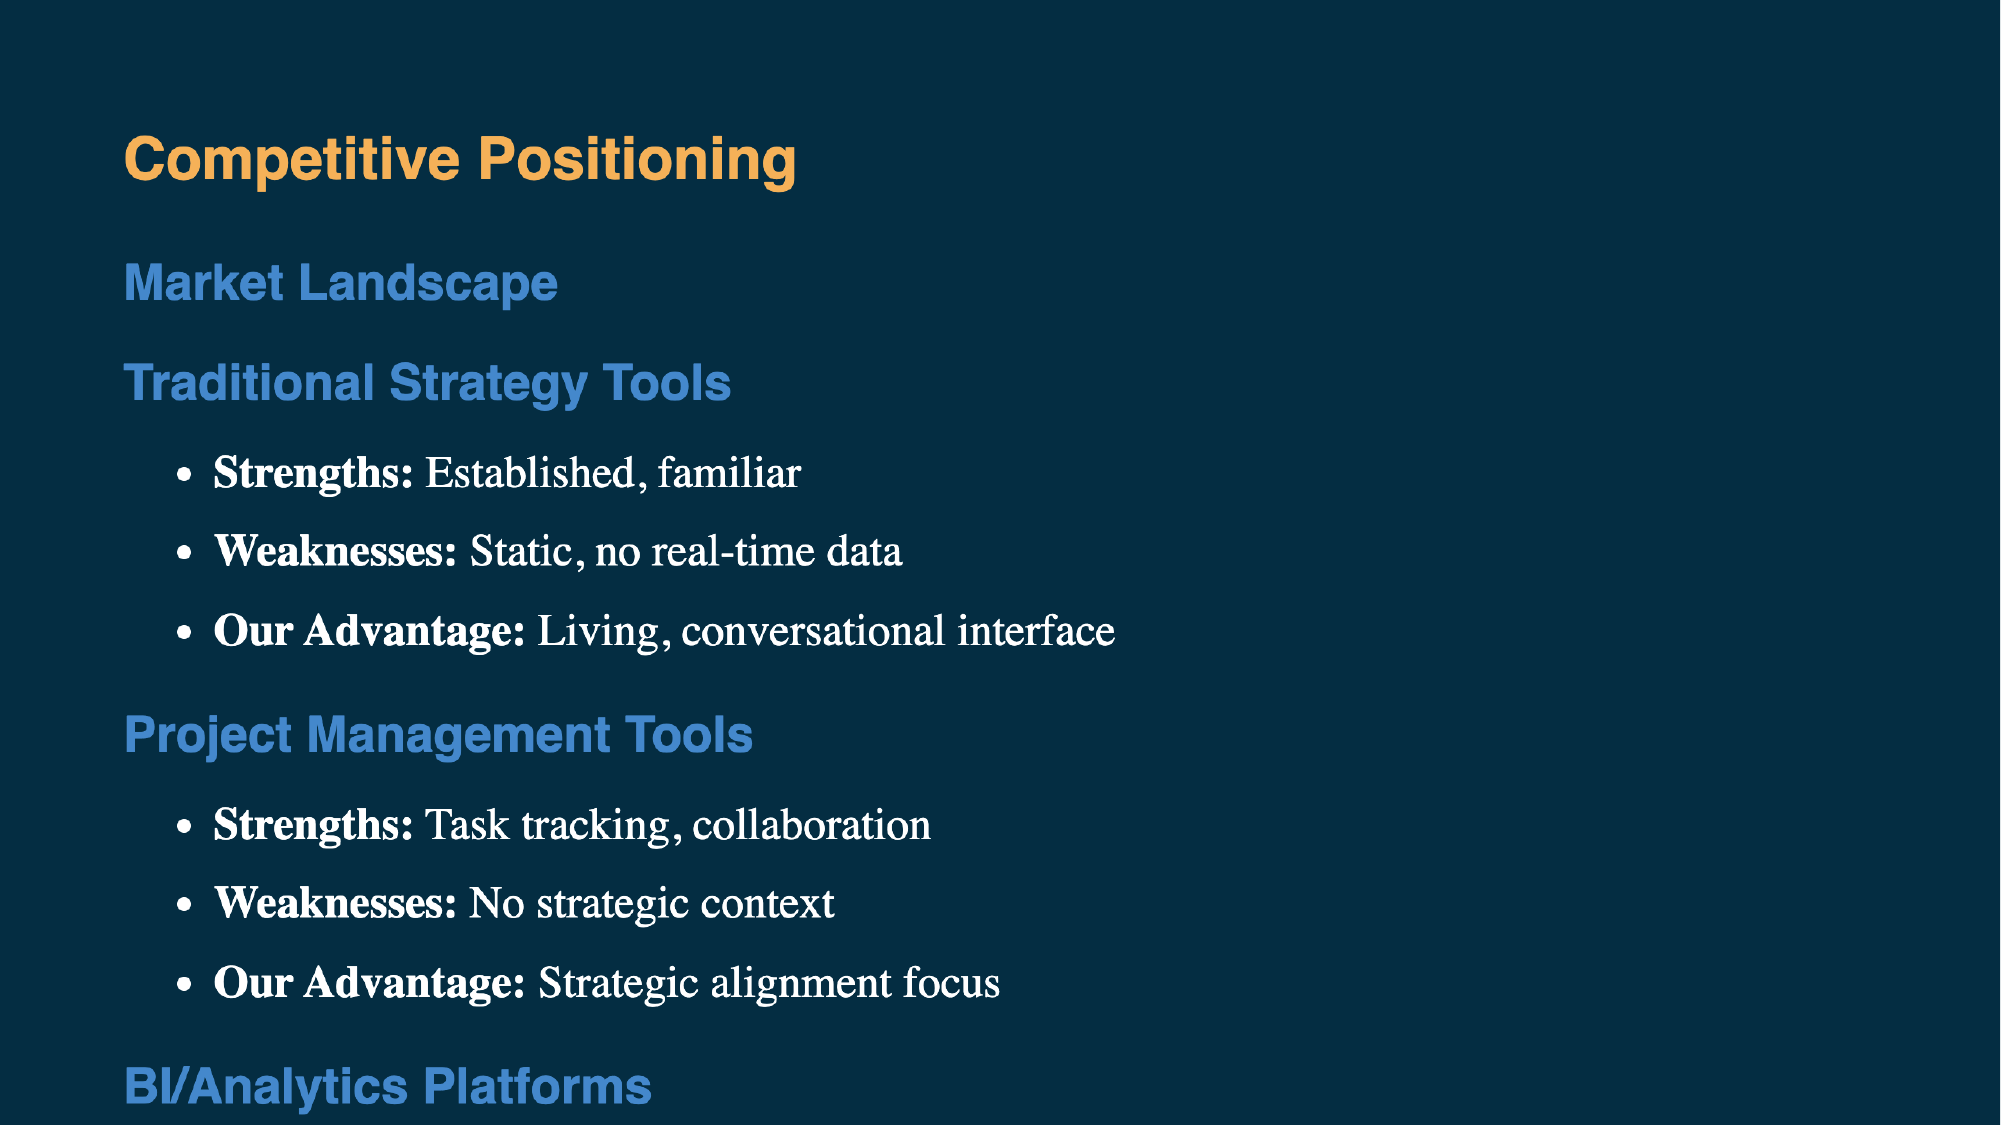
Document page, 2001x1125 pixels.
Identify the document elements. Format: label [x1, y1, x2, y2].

picture [472, 535, 491, 565]
picture [278, 896, 298, 917]
picture [426, 1068, 454, 1103]
picture [653, 724, 680, 752]
picture [268, 266, 282, 300]
picture [638, 896, 655, 911]
picture [699, 545, 706, 565]
picture [301, 535, 323, 565]
picture [326, 896, 348, 917]
picture [640, 624, 657, 649]
picture [470, 976, 490, 1006]
picture [677, 147, 705, 178]
picture [362, 624, 376, 645]
picture [383, 1076, 406, 1104]
picture [782, 545, 793, 565]
picture [250, 976, 272, 997]
picture [802, 897, 819, 917]
picture [275, 466, 292, 487]
picture [813, 976, 823, 996]
picture [859, 625, 863, 644]
picture [694, 821, 708, 839]
picture [599, 976, 611, 997]
picture [829, 818, 841, 838]
picture [452, 818, 461, 824]
picture [616, 624, 624, 644]
picture [205, 147, 250, 178]
picture [1083, 624, 1093, 630]
picture [384, 624, 404, 645]
picture [788, 976, 798, 996]
picture [124, 364, 153, 399]
picture [168, 147, 200, 180]
picture [430, 458, 447, 486]
picture [523, 814, 533, 839]
picture [805, 818, 824, 839]
picture [178, 626, 190, 638]
picture [728, 724, 751, 752]
picture [625, 148, 633, 178]
picture [126, 136, 163, 180]
picture [240, 810, 253, 839]
picture [302, 264, 326, 299]
picture [518, 147, 550, 180]
picture [262, 373, 269, 399]
picture [255, 466, 273, 486]
picture [1028, 625, 1034, 644]
picture [598, 545, 604, 565]
picture [503, 272, 529, 310]
picture [430, 147, 458, 180]
picture [577, 976, 590, 996]
picture [216, 456, 236, 487]
picture [383, 136, 390, 144]
picture [276, 718, 290, 752]
picture [961, 625, 966, 644]
picture [278, 545, 298, 565]
picture [859, 976, 876, 996]
picture [154, 372, 169, 399]
picture [537, 819, 543, 838]
picture [689, 624, 699, 630]
picture [567, 724, 590, 751]
picture [700, 818, 710, 824]
picture [537, 724, 562, 752]
picture [127, 264, 161, 299]
picture [620, 545, 639, 565]
picture [1035, 616, 1054, 644]
picture [888, 820, 894, 838]
picture [232, 887, 250, 917]
picture [255, 1076, 279, 1103]
picture [625, 624, 633, 644]
picture [565, 1076, 579, 1103]
picture [539, 897, 551, 917]
picture [296, 1070, 338, 1114]
picture [893, 624, 901, 644]
picture [448, 976, 467, 997]
picture [533, 1076, 559, 1104]
picture [542, 616, 548, 644]
picture [844, 621, 855, 645]
picture [589, 148, 597, 178]
picture [808, 624, 820, 644]
picture [554, 548, 568, 565]
picture [639, 147, 671, 180]
picture [355, 1076, 379, 1104]
picture [636, 818, 644, 838]
picture [359, 272, 383, 299]
picture [768, 476, 776, 487]
picture [718, 976, 730, 997]
picture [530, 456, 535, 486]
picture [196, 272, 211, 299]
picture [493, 976, 510, 997]
picture [770, 624, 787, 645]
picture [408, 724, 432, 752]
picture [472, 888, 498, 917]
picture [250, 624, 273, 645]
picture [683, 627, 698, 645]
picture [763, 818, 780, 839]
picture [752, 809, 756, 838]
picture [603, 892, 613, 917]
picture [443, 372, 458, 399]
picture [276, 624, 293, 644]
picture [376, 976, 382, 985]
picture [388, 264, 414, 300]
picture [972, 625, 979, 644]
picture [427, 545, 441, 565]
picture [404, 480, 410, 487]
picture [713, 136, 721, 144]
picture [407, 545, 424, 565]
picture [739, 809, 744, 838]
picture [496, 541, 507, 565]
picture [384, 976, 404, 997]
picture [994, 620, 1004, 645]
picture [543, 467, 547, 486]
picture [516, 638, 522, 645]
picture [613, 457, 633, 487]
picture [774, 466, 786, 487]
picture [470, 624, 490, 654]
picture [423, 366, 437, 400]
picture [1057, 634, 1066, 645]
picture [745, 977, 751, 996]
picture [362, 976, 376, 997]
picture [706, 372, 730, 400]
picture [674, 476, 683, 487]
picture [396, 148, 426, 178]
picture [1064, 624, 1074, 645]
picture [232, 535, 258, 565]
picture [403, 832, 411, 839]
picture [285, 1068, 291, 1103]
picture [276, 976, 293, 996]
picture [1097, 624, 1113, 645]
picture [648, 842, 664, 848]
picture [515, 1068, 529, 1103]
picture [369, 818, 379, 838]
picture [662, 372, 688, 400]
picture [716, 467, 725, 486]
picture [745, 457, 749, 486]
picture [215, 614, 247, 645]
picture [372, 545, 386, 565]
picture [383, 148, 390, 178]
picture [863, 814, 873, 839]
picture [731, 467, 737, 486]
picture [627, 818, 635, 838]
picture [200, 364, 225, 400]
picture [369, 466, 379, 486]
picture [709, 624, 723, 644]
picture [964, 977, 973, 997]
picture [942, 978, 957, 997]
picture [407, 896, 424, 917]
picture [878, 818, 882, 838]
picture [593, 466, 610, 487]
picture [754, 896, 764, 917]
picture [689, 555, 698, 565]
picture [258, 896, 275, 917]
picture [423, 910, 433, 917]
picture [711, 535, 716, 565]
picture [684, 724, 710, 752]
picture [294, 818, 315, 838]
picture [250, 724, 273, 752]
picture [551, 818, 569, 839]
picture [727, 625, 733, 644]
picture [366, 364, 372, 399]
picture [559, 545, 570, 551]
picture [426, 810, 451, 838]
picture [759, 978, 767, 990]
picture [645, 1000, 660, 1006]
picture [569, 897, 575, 917]
picture [788, 466, 801, 486]
picture [768, 892, 778, 917]
picture [389, 910, 395, 917]
picture [305, 966, 332, 996]
picture [655, 545, 661, 565]
picture [849, 818, 860, 839]
picture [407, 624, 417, 644]
picture [783, 809, 801, 839]
picture [554, 147, 582, 180]
picture [127, 716, 154, 751]
picture [636, 912, 655, 927]
picture [215, 477, 225, 487]
picture [391, 363, 420, 400]
picture [589, 136, 597, 144]
picture [389, 545, 404, 565]
picture [723, 896, 742, 917]
picture [541, 967, 560, 997]
picture [595, 718, 609, 752]
picture [757, 467, 762, 486]
picture [696, 467, 702, 486]
picture [613, 971, 621, 997]
picture [358, 457, 368, 486]
picture [504, 896, 523, 917]
picture [986, 977, 999, 995]
picture [349, 724, 373, 752]
picture [305, 614, 332, 644]
picture [529, 541, 539, 565]
picture [730, 147, 758, 178]
picture [447, 896, 454, 903]
picture [605, 625, 609, 644]
picture [166, 272, 190, 300]
picture [781, 896, 797, 917]
picture [838, 977, 854, 997]
picture [675, 835, 680, 844]
picture [907, 968, 912, 996]
picture [1006, 624, 1023, 645]
picture [734, 967, 739, 996]
picture [172, 372, 196, 400]
picture [487, 366, 501, 400]
picture [294, 466, 315, 486]
picture [709, 896, 719, 902]
picture [843, 828, 851, 839]
picture [516, 976, 522, 983]
picture [894, 818, 907, 838]
picture [757, 992, 776, 1006]
picture [974, 977, 980, 996]
picture [347, 148, 354, 178]
picture [433, 968, 445, 997]
picture [580, 625, 594, 644]
picture [418, 976, 428, 996]
picture [681, 466, 692, 487]
picture [714, 821, 722, 839]
picture [215, 264, 239, 299]
picture [605, 545, 615, 565]
picture [359, 809, 368, 838]
picture [562, 373, 587, 410]
picture [555, 638, 565, 644]
picture [452, 819, 468, 839]
picture [746, 897, 753, 917]
picture [668, 545, 685, 565]
picture [435, 724, 461, 762]
picture [616, 819, 620, 838]
picture [178, 724, 204, 752]
picture [1077, 627, 1091, 645]
picture [495, 724, 533, 751]
picture [326, 545, 348, 565]
picture [671, 896, 687, 917]
picture [292, 147, 321, 180]
picture [418, 624, 428, 644]
picture [625, 977, 641, 997]
picture [178, 820, 190, 832]
picture [432, 616, 445, 645]
picture [447, 910, 454, 917]
picture [216, 808, 236, 839]
picture [797, 545, 813, 565]
picture [226, 1076, 250, 1103]
picture [555, 467, 567, 486]
picture [902, 624, 910, 644]
picture [460, 372, 484, 400]
picture [207, 725, 216, 762]
picture [230, 808, 236, 817]
picture [215, 966, 247, 998]
picture [920, 977, 939, 997]
picture [631, 372, 658, 400]
picture [160, 724, 175, 751]
picture [337, 967, 357, 997]
picture [250, 887, 258, 902]
picture [915, 624, 932, 645]
picture [626, 716, 655, 751]
picture [572, 457, 578, 486]
picture [178, 978, 190, 990]
picture [359, 139, 377, 179]
picture [769, 977, 776, 988]
picture [486, 466, 503, 487]
picture [659, 459, 671, 486]
picture [178, 468, 190, 480]
picture [384, 818, 398, 839]
picture [749, 625, 762, 644]
picture [443, 481, 452, 486]
picture [222, 724, 246, 752]
picture [702, 898, 716, 917]
picture [566, 972, 573, 997]
picture [824, 892, 834, 917]
picture [516, 624, 522, 631]
picture [509, 545, 526, 565]
picture [241, 272, 265, 300]
picture [533, 372, 558, 410]
picture [427, 896, 441, 917]
picture [347, 136, 354, 144]
picture [482, 137, 514, 178]
picture [403, 466, 411, 473]
picture [301, 887, 323, 917]
picture [307, 372, 330, 399]
picture [407, 976, 417, 996]
picture [275, 818, 292, 839]
picture [258, 147, 288, 191]
picture [920, 818, 928, 838]
picture [580, 466, 589, 486]
picture [506, 457, 525, 486]
picture [577, 818, 587, 824]
picture [532, 272, 557, 300]
picture [668, 977, 675, 996]
picture [320, 811, 354, 848]
picture [490, 809, 507, 838]
picture [423, 559, 433, 565]
picture [570, 624, 574, 644]
picture [243, 366, 257, 400]
picture [871, 540, 881, 565]
picture [852, 545, 869, 565]
picture [937, 615, 941, 644]
picture [384, 466, 397, 487]
picture [379, 724, 402, 751]
picture [716, 716, 723, 751]
picture [351, 545, 368, 565]
picture [162, 1067, 189, 1103]
picture [275, 372, 301, 400]
picture [763, 545, 781, 565]
picture [255, 818, 273, 838]
picture [310, 716, 344, 751]
picture [232, 373, 239, 399]
picture [459, 1068, 465, 1103]
picture [602, 139, 619, 179]
picture [447, 559, 454, 565]
picture [792, 624, 805, 644]
picture [473, 819, 485, 838]
picture [240, 459, 253, 487]
picture [885, 545, 902, 565]
picture [737, 540, 747, 565]
picture [337, 615, 359, 645]
picture [471, 1076, 495, 1103]
picture [376, 624, 382, 633]
picture [215, 535, 233, 565]
picture [447, 272, 470, 300]
picture [584, 896, 601, 917]
picture [493, 624, 510, 645]
picture [447, 545, 454, 551]
picture [981, 624, 989, 644]
picture [473, 462, 483, 487]
picture [764, 147, 794, 192]
picture [703, 626, 711, 645]
picture [681, 977, 695, 997]
picture [215, 829, 225, 839]
picture [419, 272, 442, 300]
picture [544, 545, 549, 565]
picture [647, 978, 664, 1002]
picture [824, 976, 833, 996]
picture [781, 977, 787, 996]
picture [466, 724, 490, 752]
picture [651, 818, 668, 844]
picture [660, 897, 666, 917]
picture [189, 1068, 221, 1103]
picture [570, 820, 586, 839]
picture [713, 148, 721, 178]
picture [694, 364, 700, 399]
picture [448, 624, 468, 645]
picture [343, 1077, 350, 1103]
picture [178, 898, 190, 910]
picture [912, 819, 918, 838]
picture [516, 990, 522, 997]
picture [751, 545, 757, 565]
picture [505, 372, 529, 400]
picture [869, 624, 889, 645]
picture [456, 469, 469, 486]
picture [627, 1076, 650, 1104]
picture [638, 647, 653, 655]
picture [323, 139, 341, 179]
picture [654, 976, 665, 988]
picture [336, 372, 359, 400]
picture [258, 545, 275, 565]
picture [215, 887, 233, 917]
picture [828, 535, 848, 565]
picture [351, 896, 368, 917]
picture [555, 892, 565, 917]
picture [625, 136, 633, 144]
picture [603, 364, 632, 399]
picture [720, 818, 733, 838]
picture [593, 986, 601, 997]
picture [330, 272, 354, 300]
picture [591, 809, 608, 838]
picture [802, 977, 812, 996]
picture [474, 272, 498, 300]
picture [616, 896, 632, 917]
picture [735, 624, 744, 644]
picture [178, 546, 190, 558]
picture [584, 1076, 621, 1103]
picture [704, 467, 714, 486]
picture [881, 971, 889, 997]
picture [403, 818, 411, 825]
picture [713, 986, 720, 997]
picture [320, 459, 354, 496]
picture [372, 896, 386, 917]
picture [824, 625, 841, 645]
picture [498, 1070, 512, 1103]
picture [127, 1068, 156, 1103]
picture [389, 896, 404, 917]
